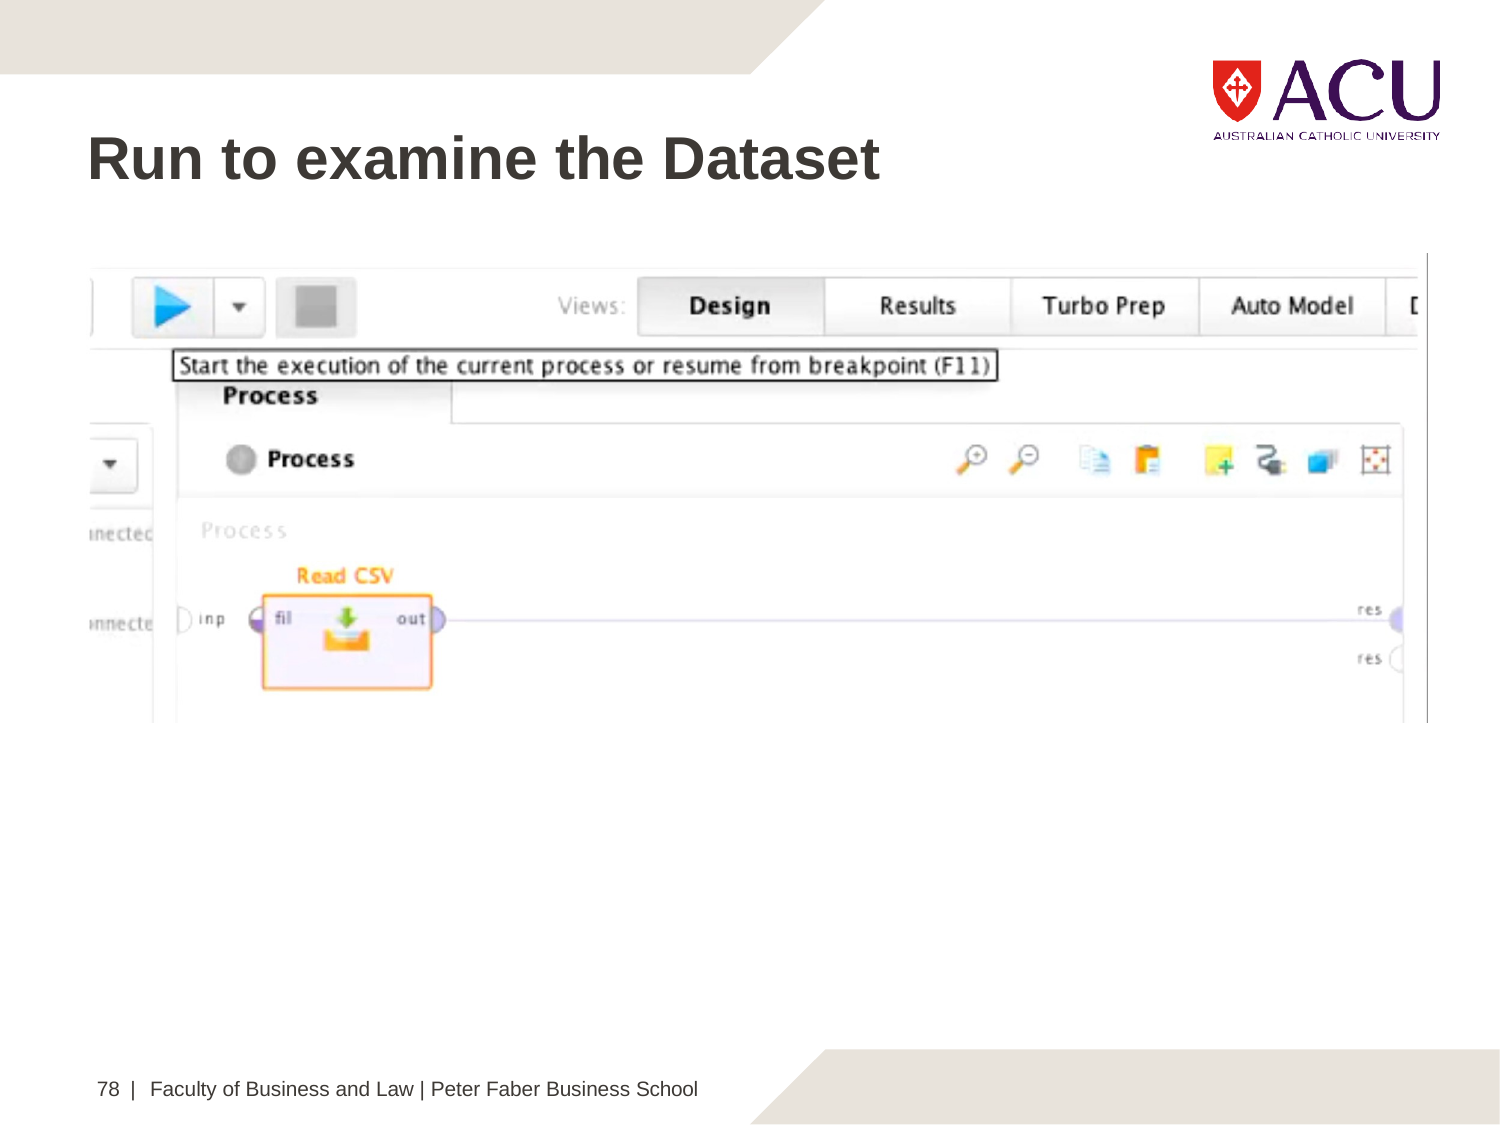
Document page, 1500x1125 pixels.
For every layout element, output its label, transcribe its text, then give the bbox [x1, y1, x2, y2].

title Run to examine the Dataset [48, 80, 1413, 307]
picture [1213, 59, 1440, 140]
picture [86, 252, 1428, 724]
slide_number 78 | Faculty of Business and Law | Peter Faber Business School [90, 1075, 703, 1125]
